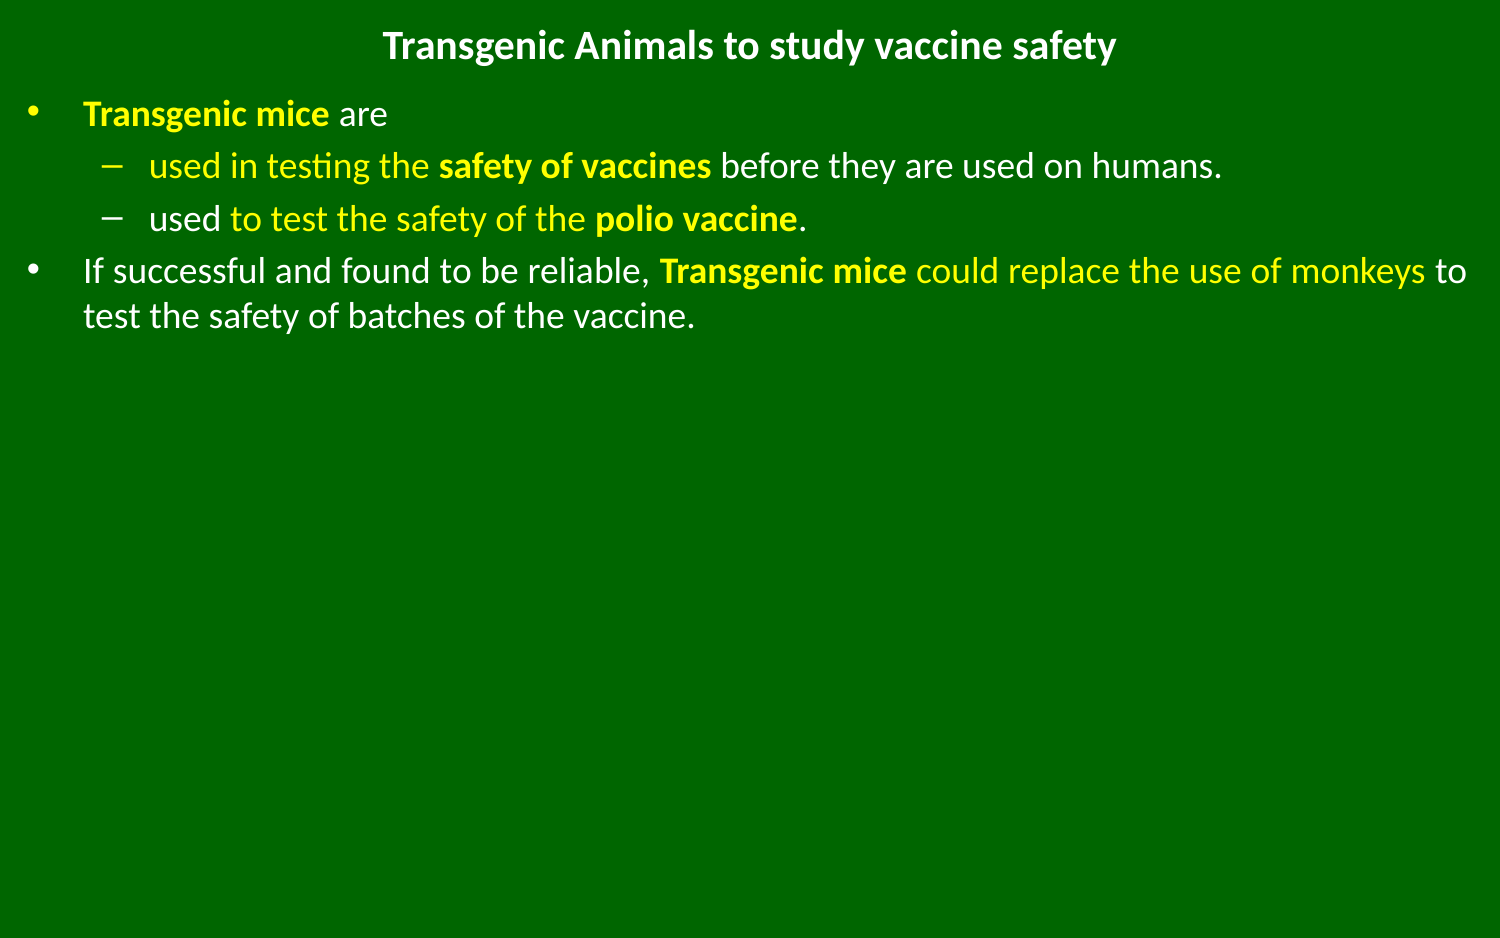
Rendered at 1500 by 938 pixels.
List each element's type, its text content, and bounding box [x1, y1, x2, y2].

list Transgenic mice are used in testing the safety of vaccines before they are used on humans. used to test the safety of the polio vaccine. If successful and found to be reliable, Transgenic mice could replace the use of monkeys to test the safety of batches of the vaccine. [11, 80, 1483, 837]
title Transgenic Animals to study vaccine safety [75, 0, 1425, 80]
